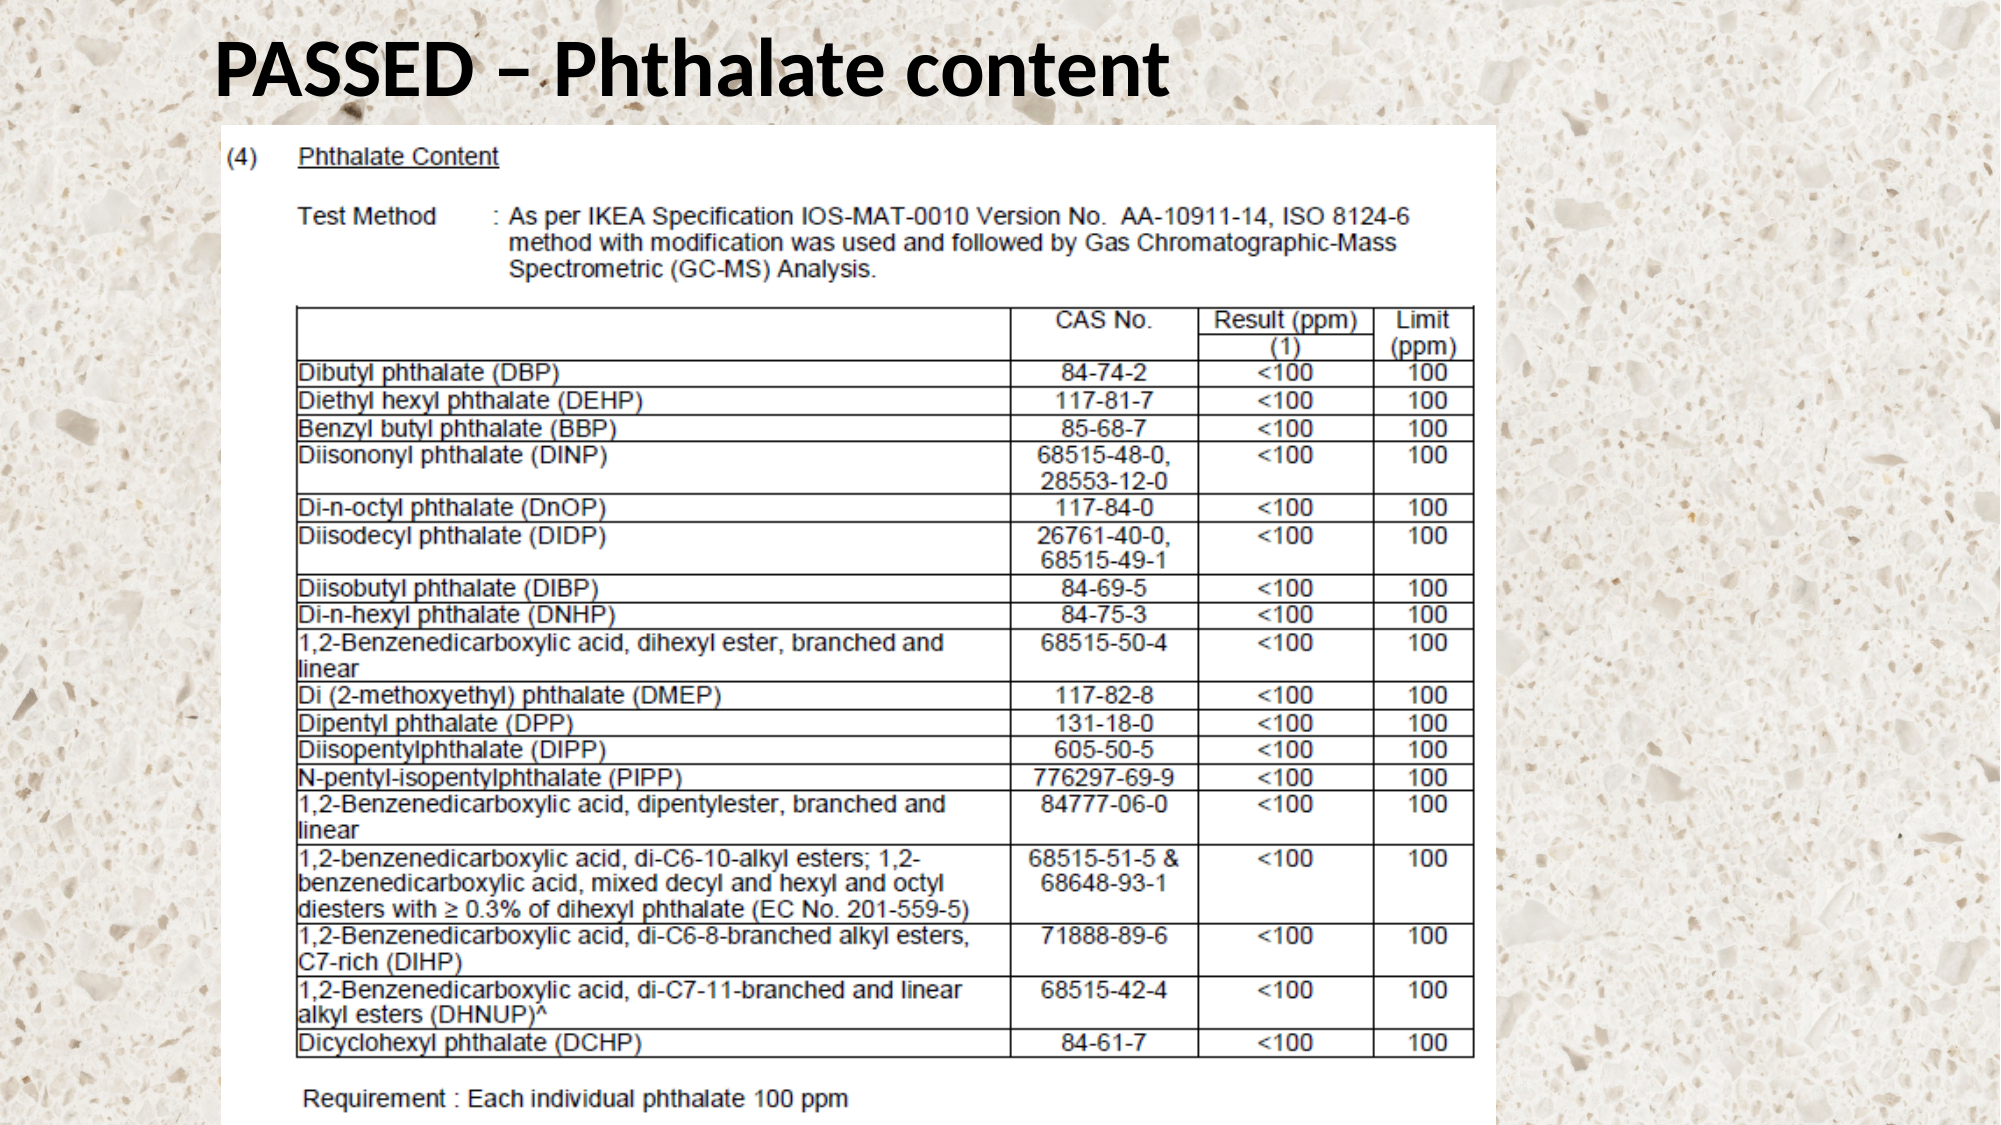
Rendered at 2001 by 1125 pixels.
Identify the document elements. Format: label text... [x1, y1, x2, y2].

picture [0, 0, 2000, 1125]
text_box PASSED – Phthalate content [199, 0, 1413, 157]
